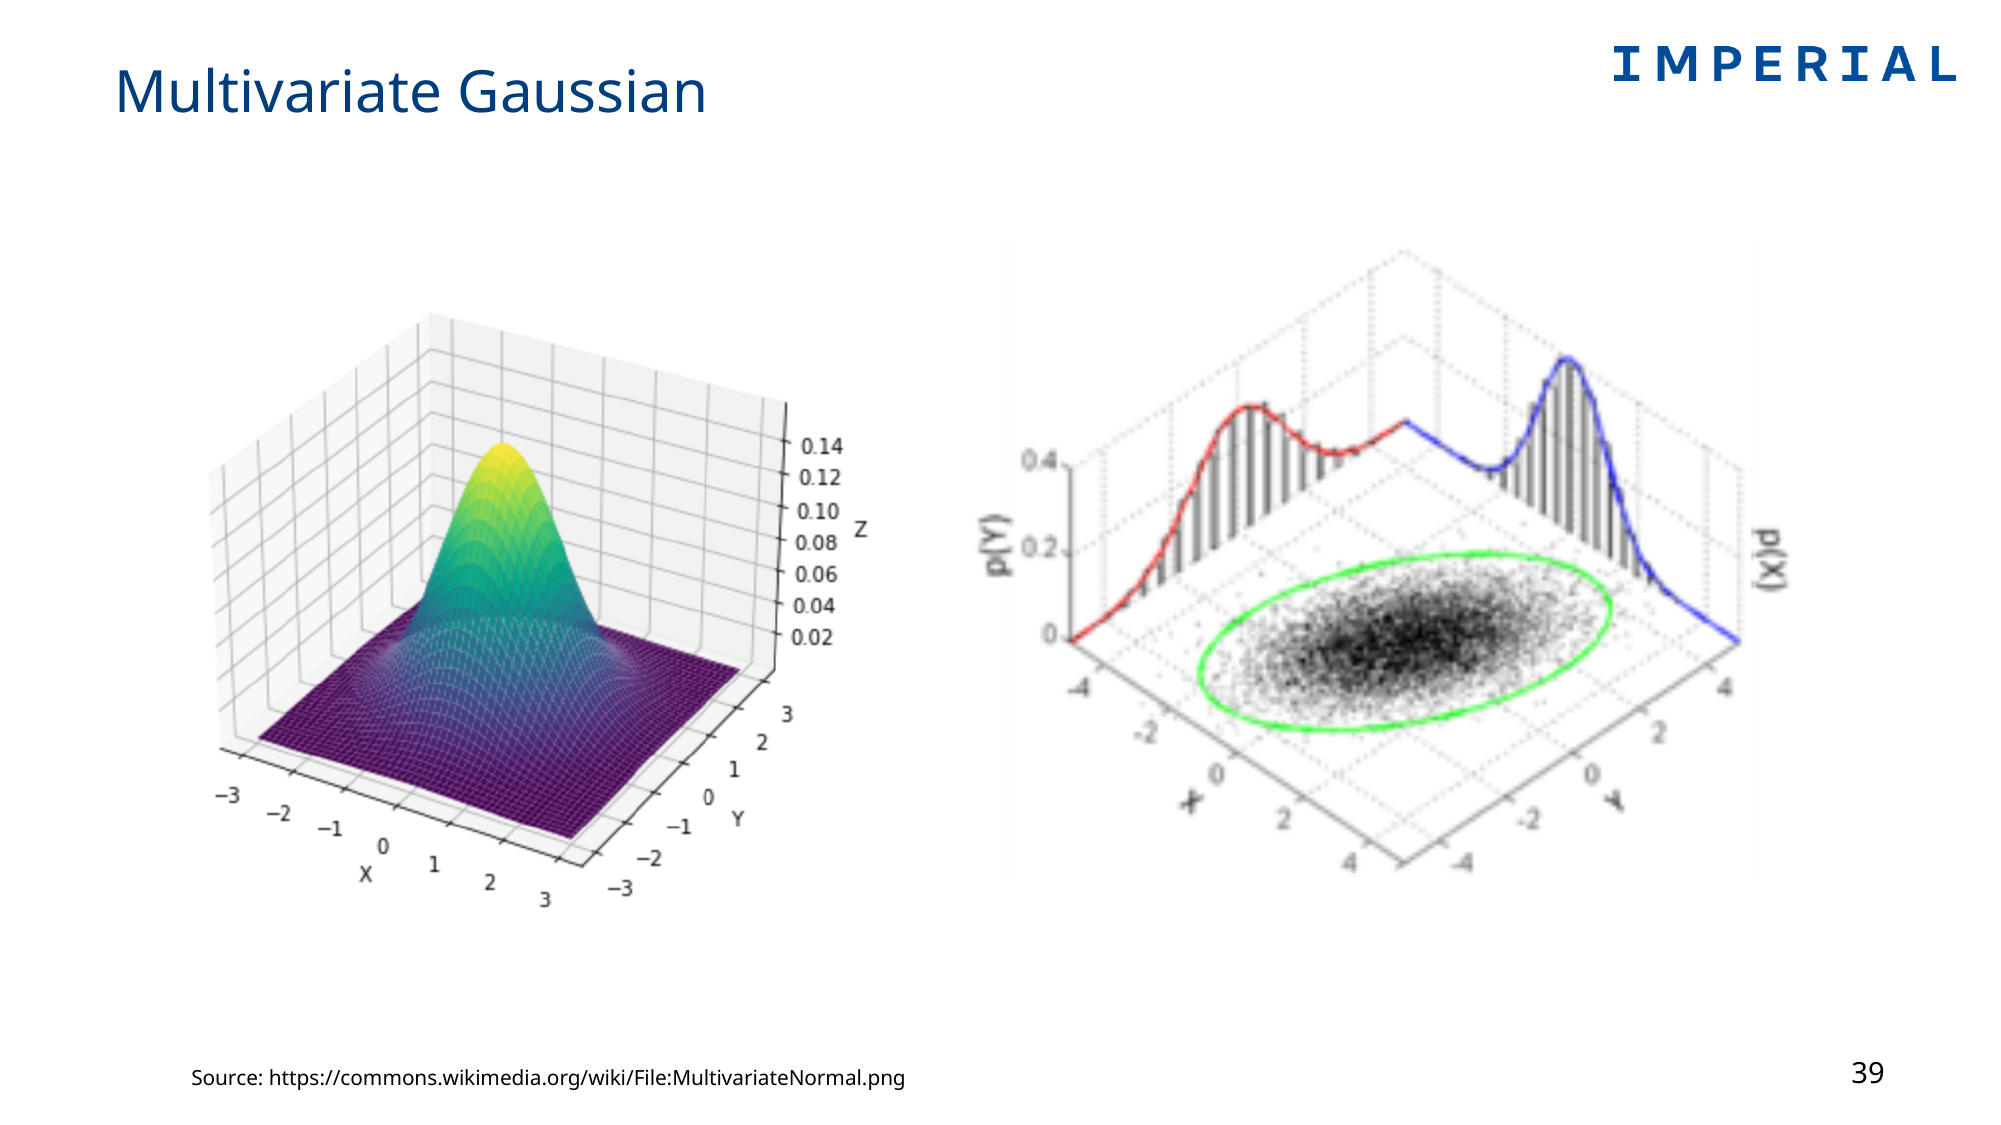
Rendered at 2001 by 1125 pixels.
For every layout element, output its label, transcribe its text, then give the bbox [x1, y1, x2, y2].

title Multivariate Gaussian [99, 0, 1900, 184]
picture [145, 239, 1812, 970]
slide_number 39 [1433, 1046, 1901, 1103]
picture [1900, 46, 1956, 81]
text_box Source: https://commons.wikimedia.org/wiki/File:MultivariateNormal.png [176, 1057, 956, 1097]
